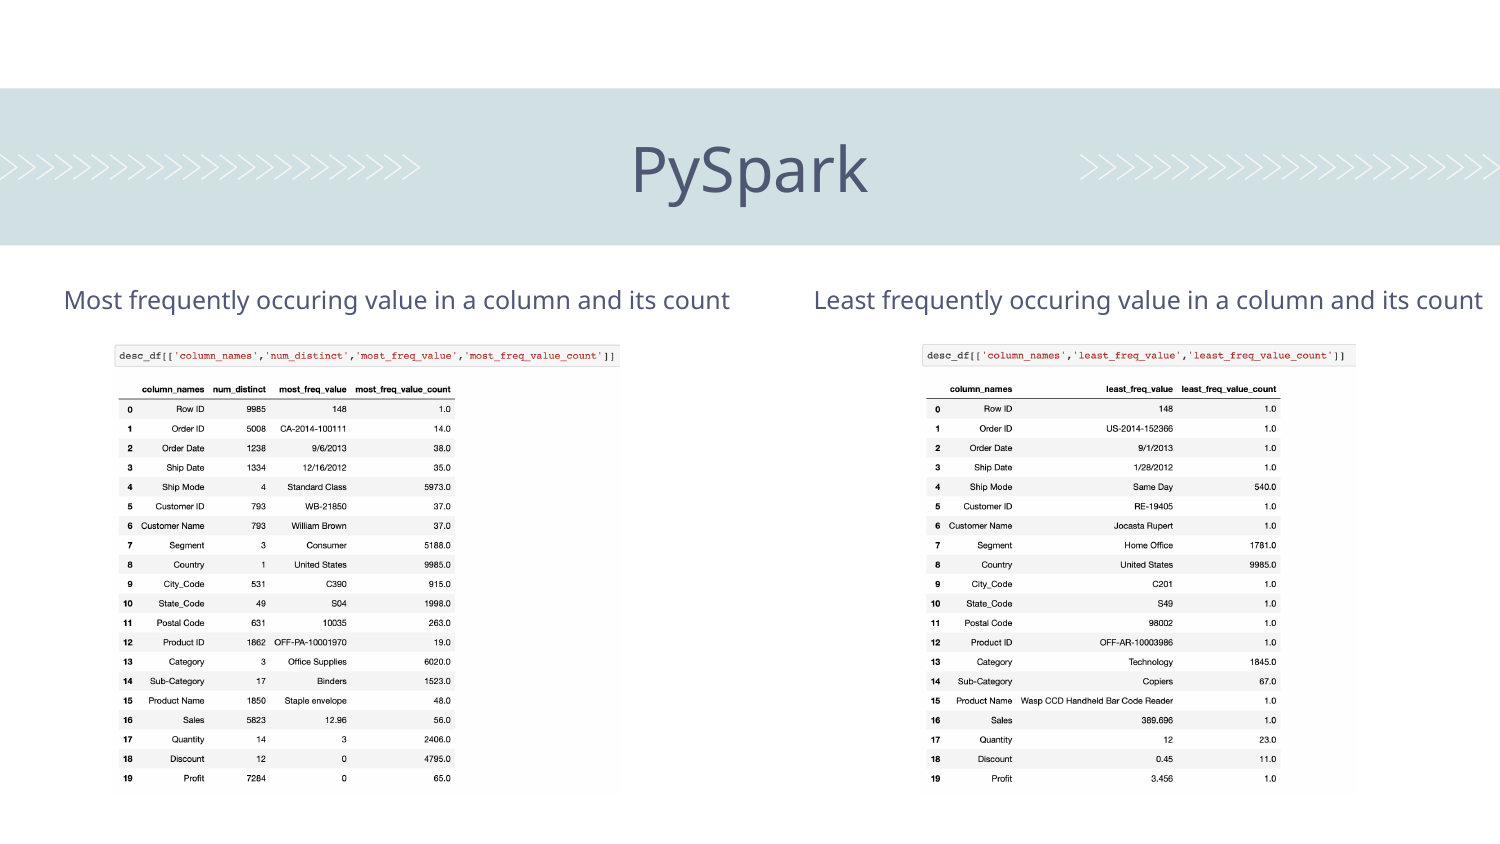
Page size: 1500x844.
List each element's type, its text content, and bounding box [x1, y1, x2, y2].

picture [919, 340, 1356, 794]
list PySpark [442, 113, 1058, 221]
text_box Least frequently occuring value in a column and its count [798, 269, 1500, 342]
text_box Most frequently occuring value in a column and its count [48, 269, 798, 342]
picture [112, 340, 620, 794]
